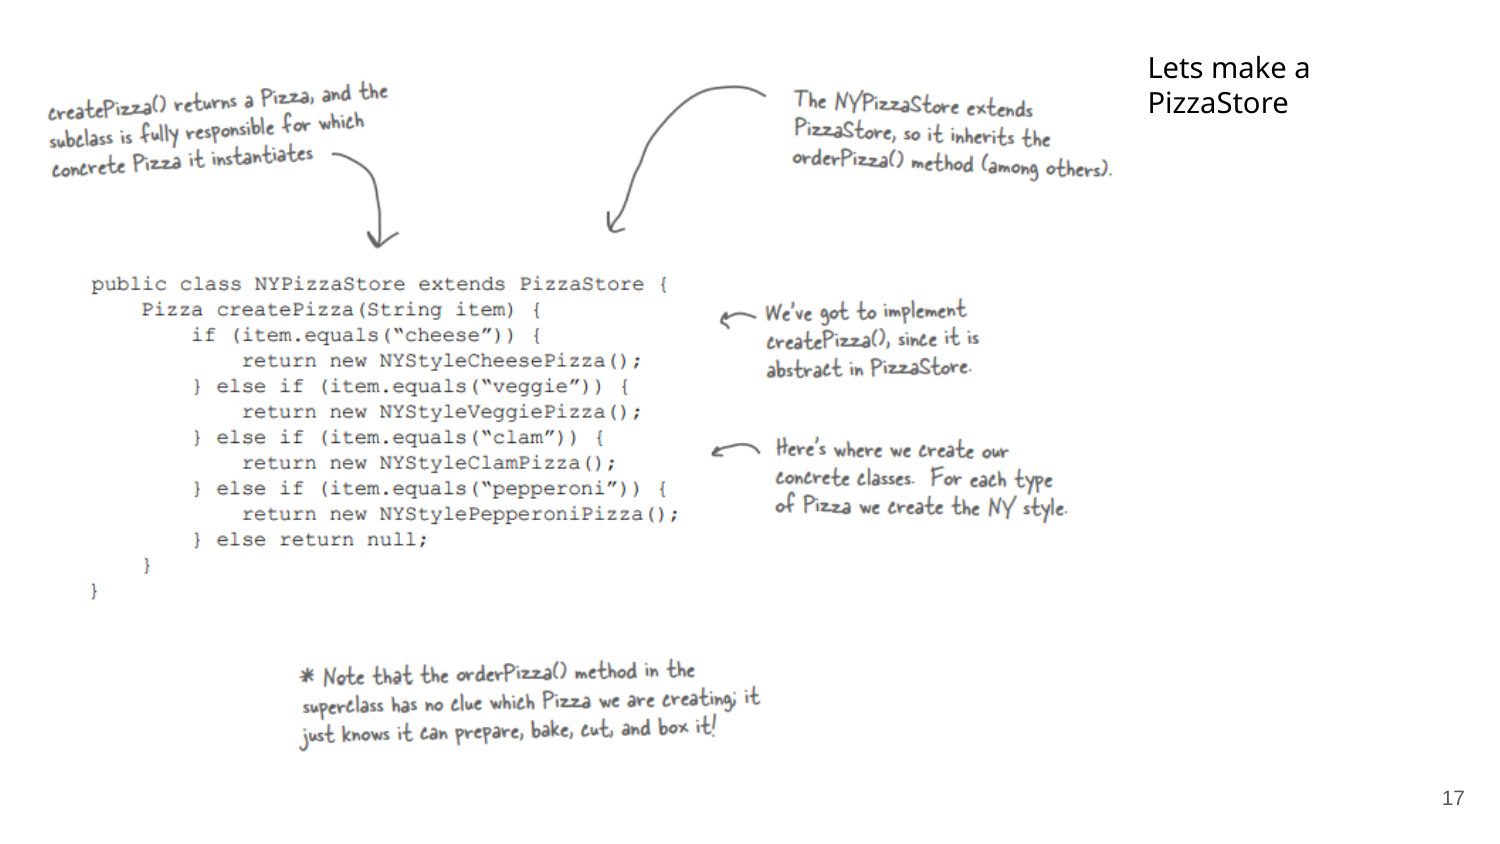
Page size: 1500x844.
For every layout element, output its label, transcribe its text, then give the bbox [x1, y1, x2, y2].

picture [21, 9, 1129, 804]
slide_number ‹#› [1389, 764, 1480, 830]
text_box Lets make a PizzaStore [1133, 33, 1456, 223]
